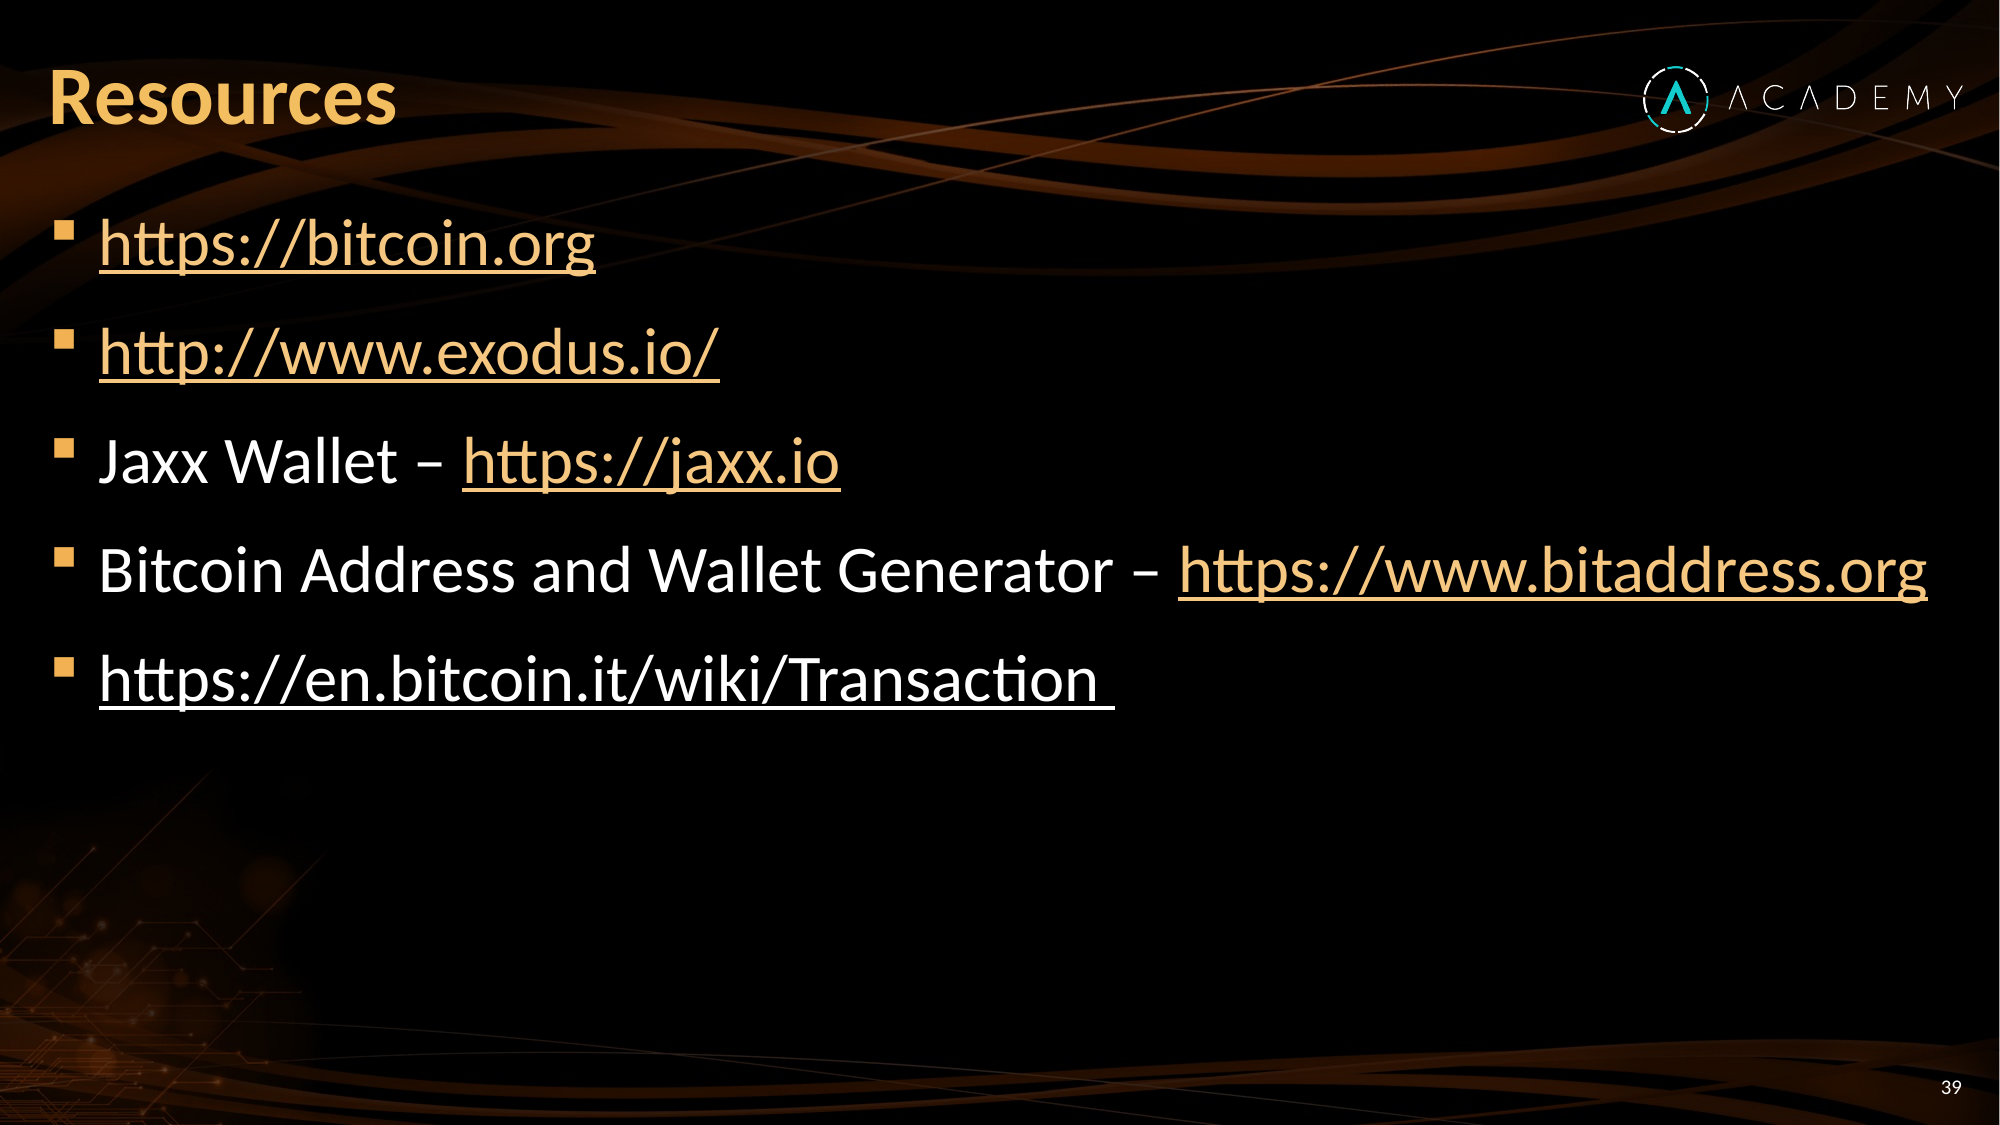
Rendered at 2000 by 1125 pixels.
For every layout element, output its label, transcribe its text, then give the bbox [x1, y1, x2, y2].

title Resources [30, 6, 1602, 189]
picture [0, 0, 2000, 1125]
list https://bitcoin.org http://www.exodus.io/ Jaxx Wallet – https://jaxx.io Bitcoin Address and Wallet Generator – https://www.bitaddress.org https://en.bitcoin.it/wiki/Transaction [31, 188, 1968, 1103]
